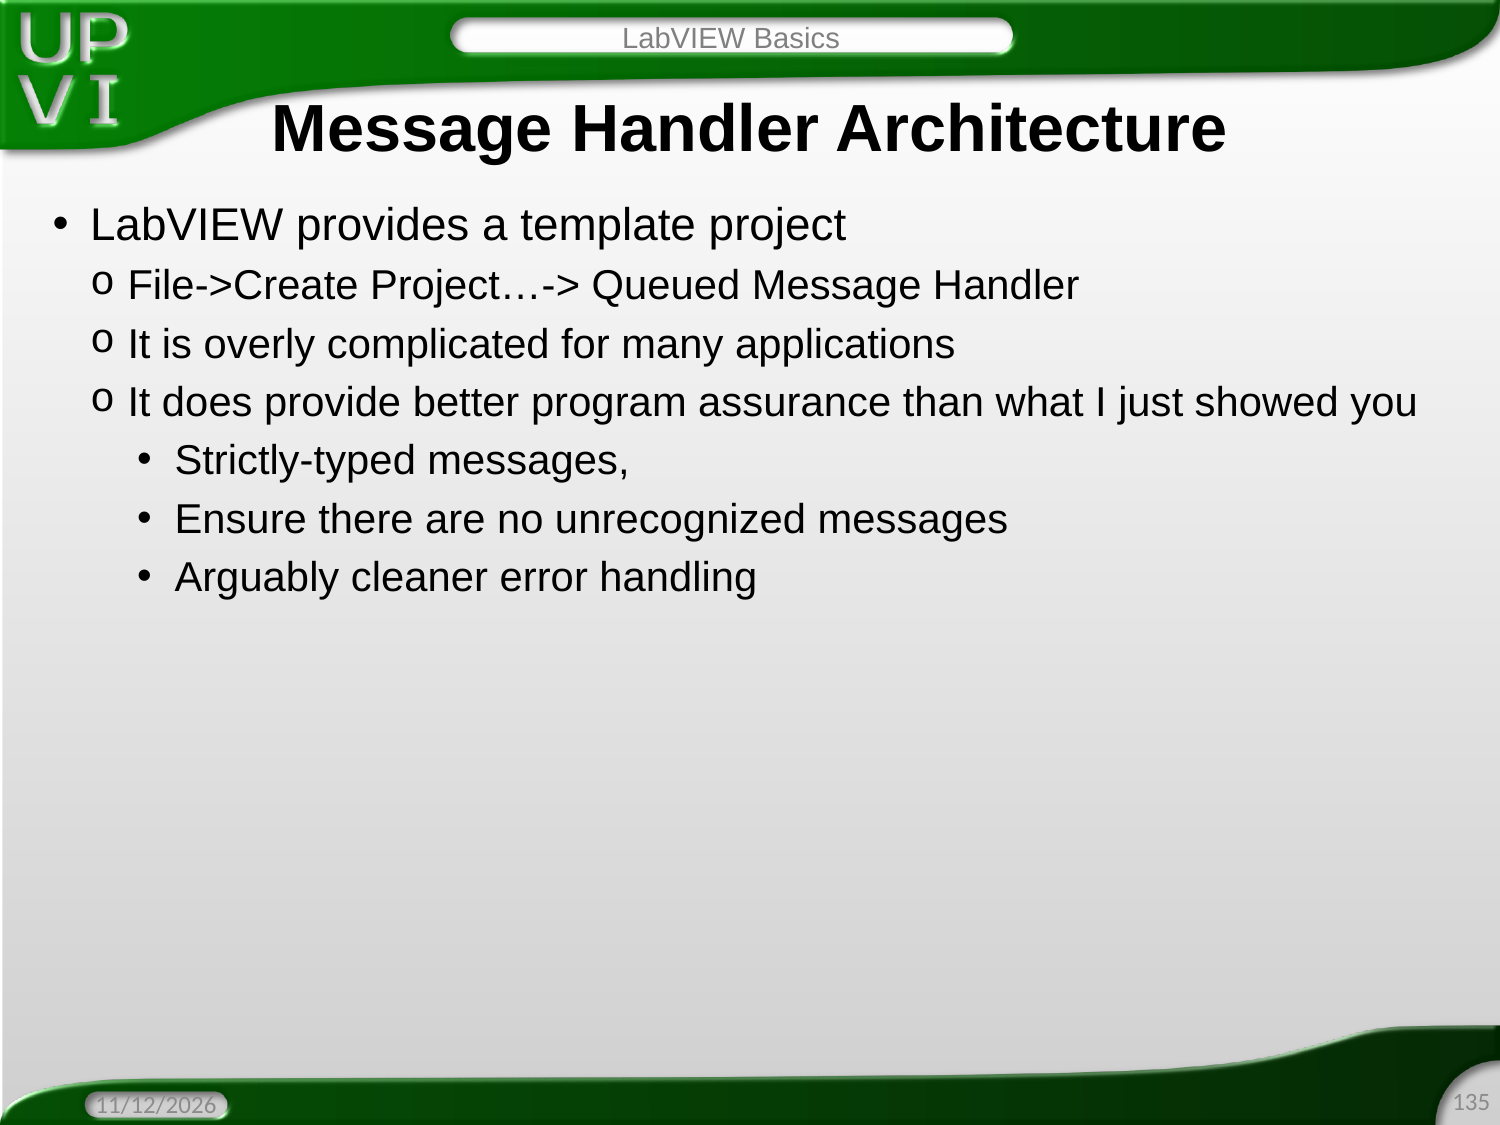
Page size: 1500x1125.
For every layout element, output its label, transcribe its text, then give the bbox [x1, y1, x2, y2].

slide_number 135 [1155, 1069, 1500, 1125]
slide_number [75, 1073, 238, 1125]
list LabVIEW provides a template project File->Create Project…-> Queued Message Handler It is overly complicated for many applications It does provide better program assurance than what I just showed you Strictly-typed messages, Ensure there are no unrecognized messages Arguably cleaner error handling [37, 187, 1463, 1005]
footer LabVIEW Basics [450, 6, 1013, 67]
picture [0, 0, 1500, 1125]
title Message Handler Architecture [75, 75, 1425, 175]
